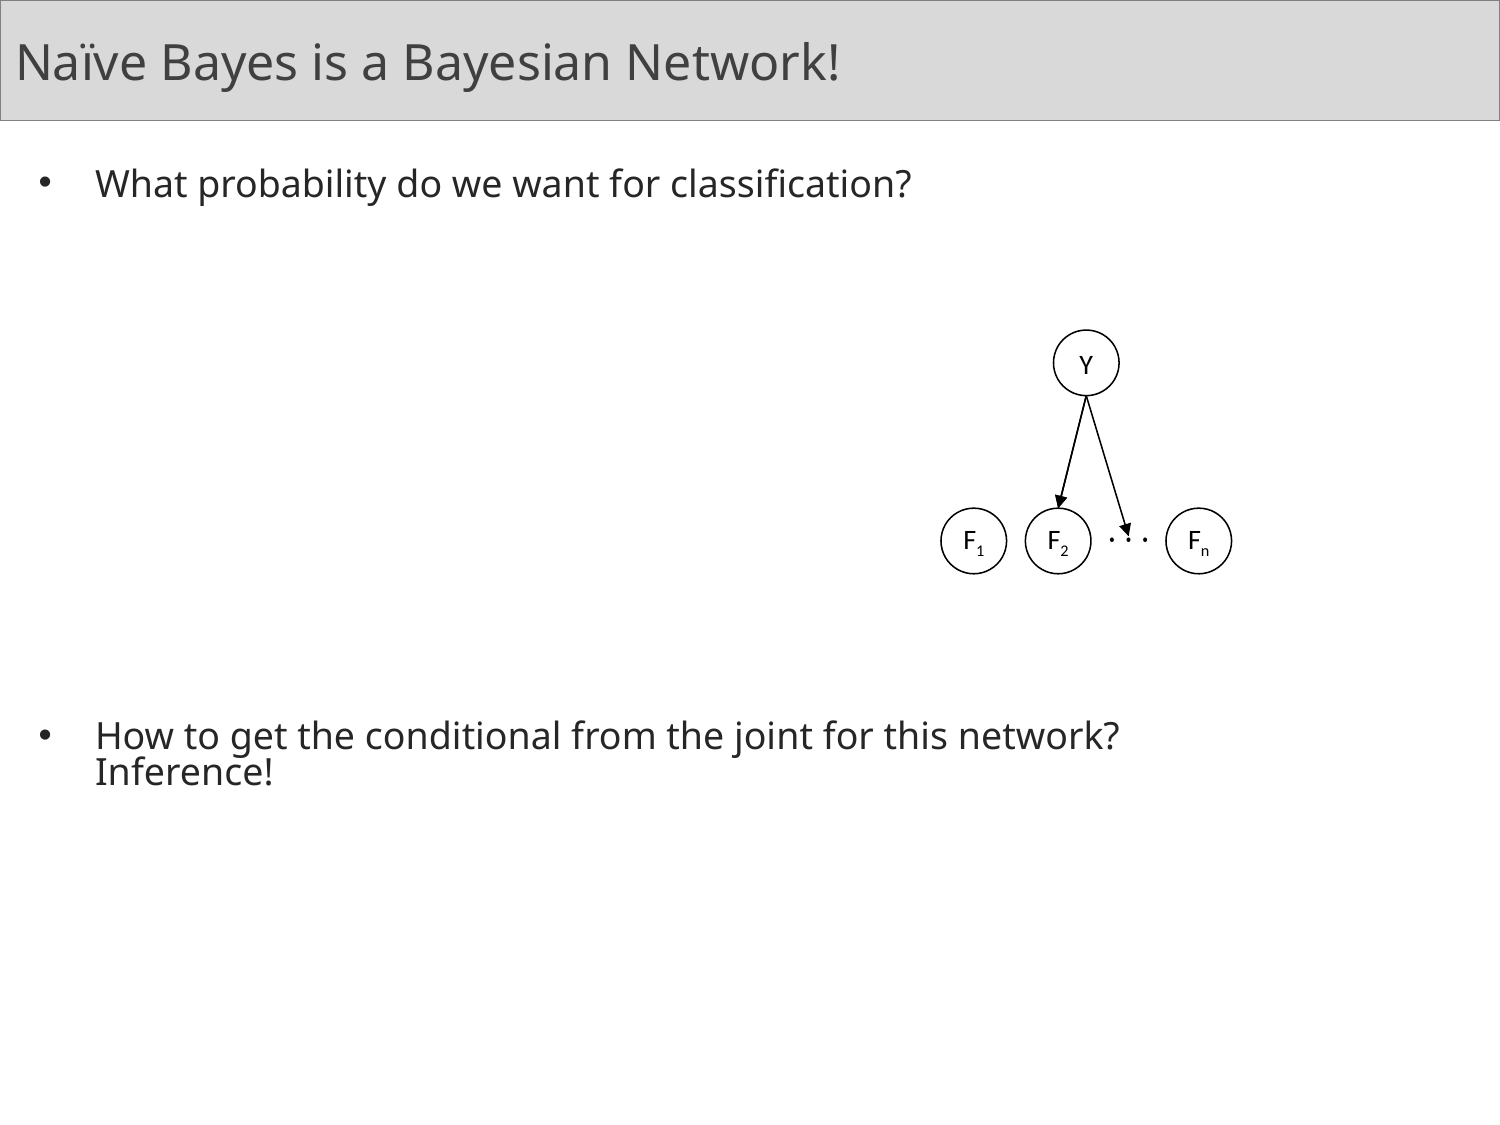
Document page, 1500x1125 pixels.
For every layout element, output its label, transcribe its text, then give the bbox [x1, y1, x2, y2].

title Naïve Bayes is a Bayesian Network! [0, 0, 1500, 121]
list What probability do we want for classification? How to get the conditional from the joint for this network? Inference! [23, 160, 1248, 1110]
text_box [940, 329, 1232, 574]
